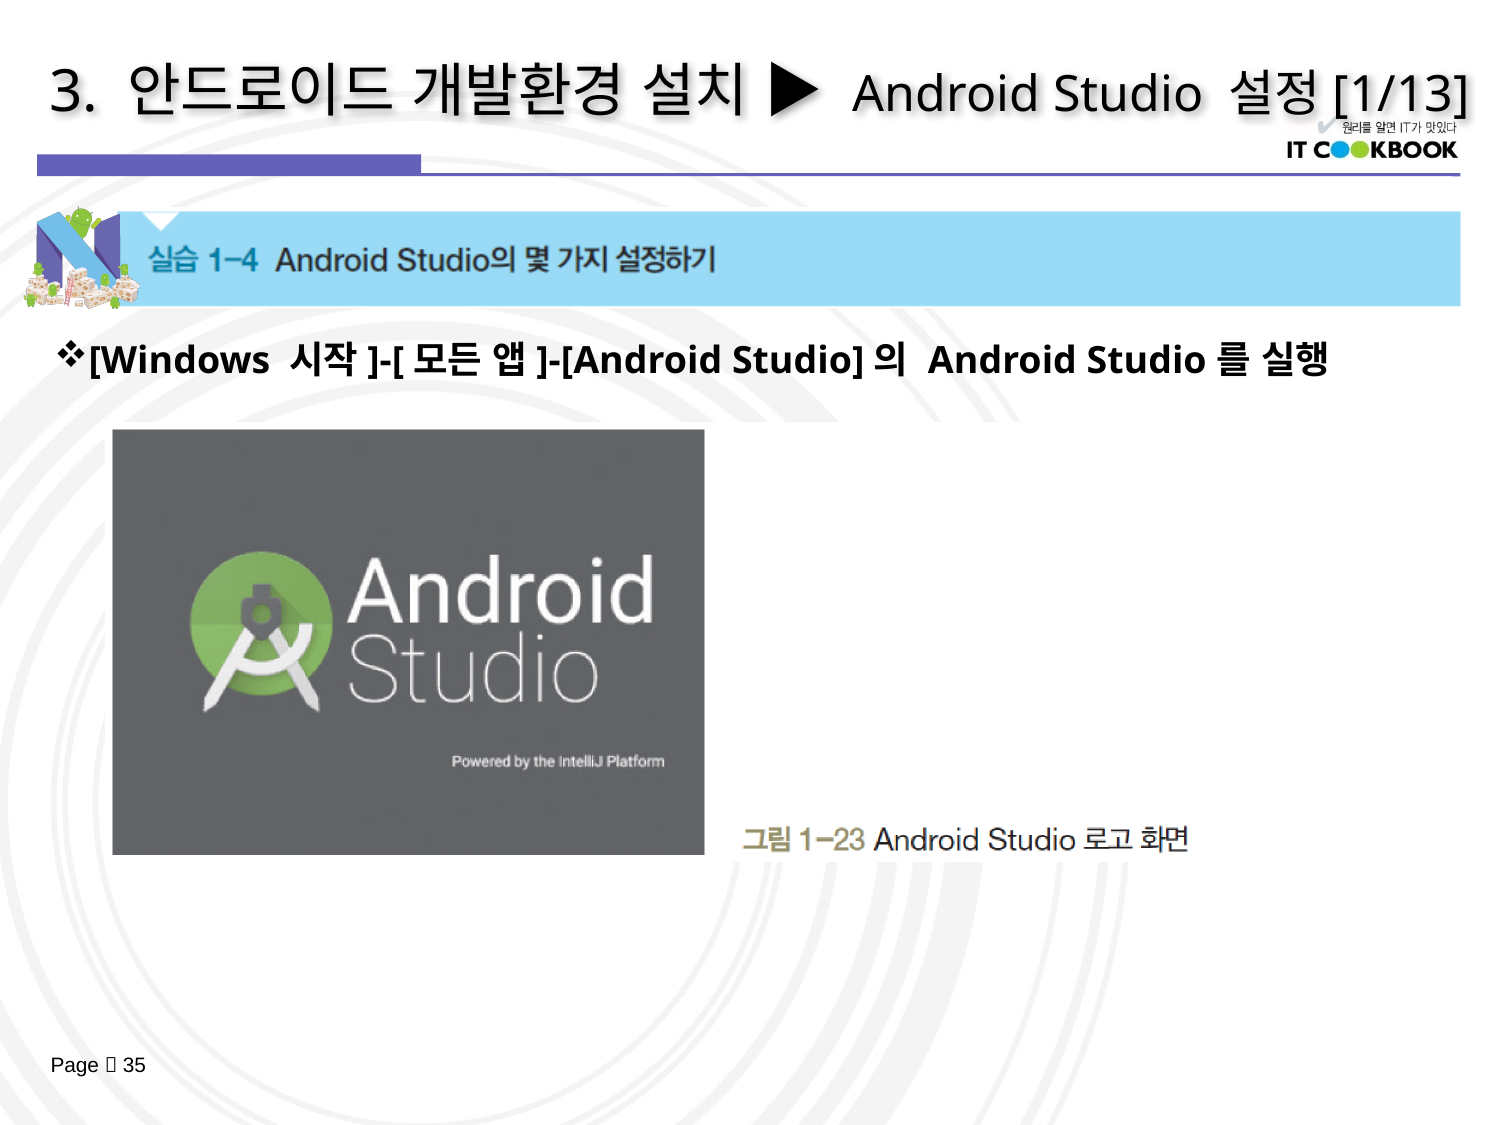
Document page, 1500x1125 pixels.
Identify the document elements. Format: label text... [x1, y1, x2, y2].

picture [0, 35, 1500, 1125]
picture [105, 422, 1192, 863]
title 3. 안드로이드 개발환경 설치 ▶ Android Studio 설정[1/13] [48, 53, 1500, 161]
list [Windows 시작]-[모든 앱]-[Android Studio]의 Android Studio를 실행 [54, 335, 1500, 1051]
